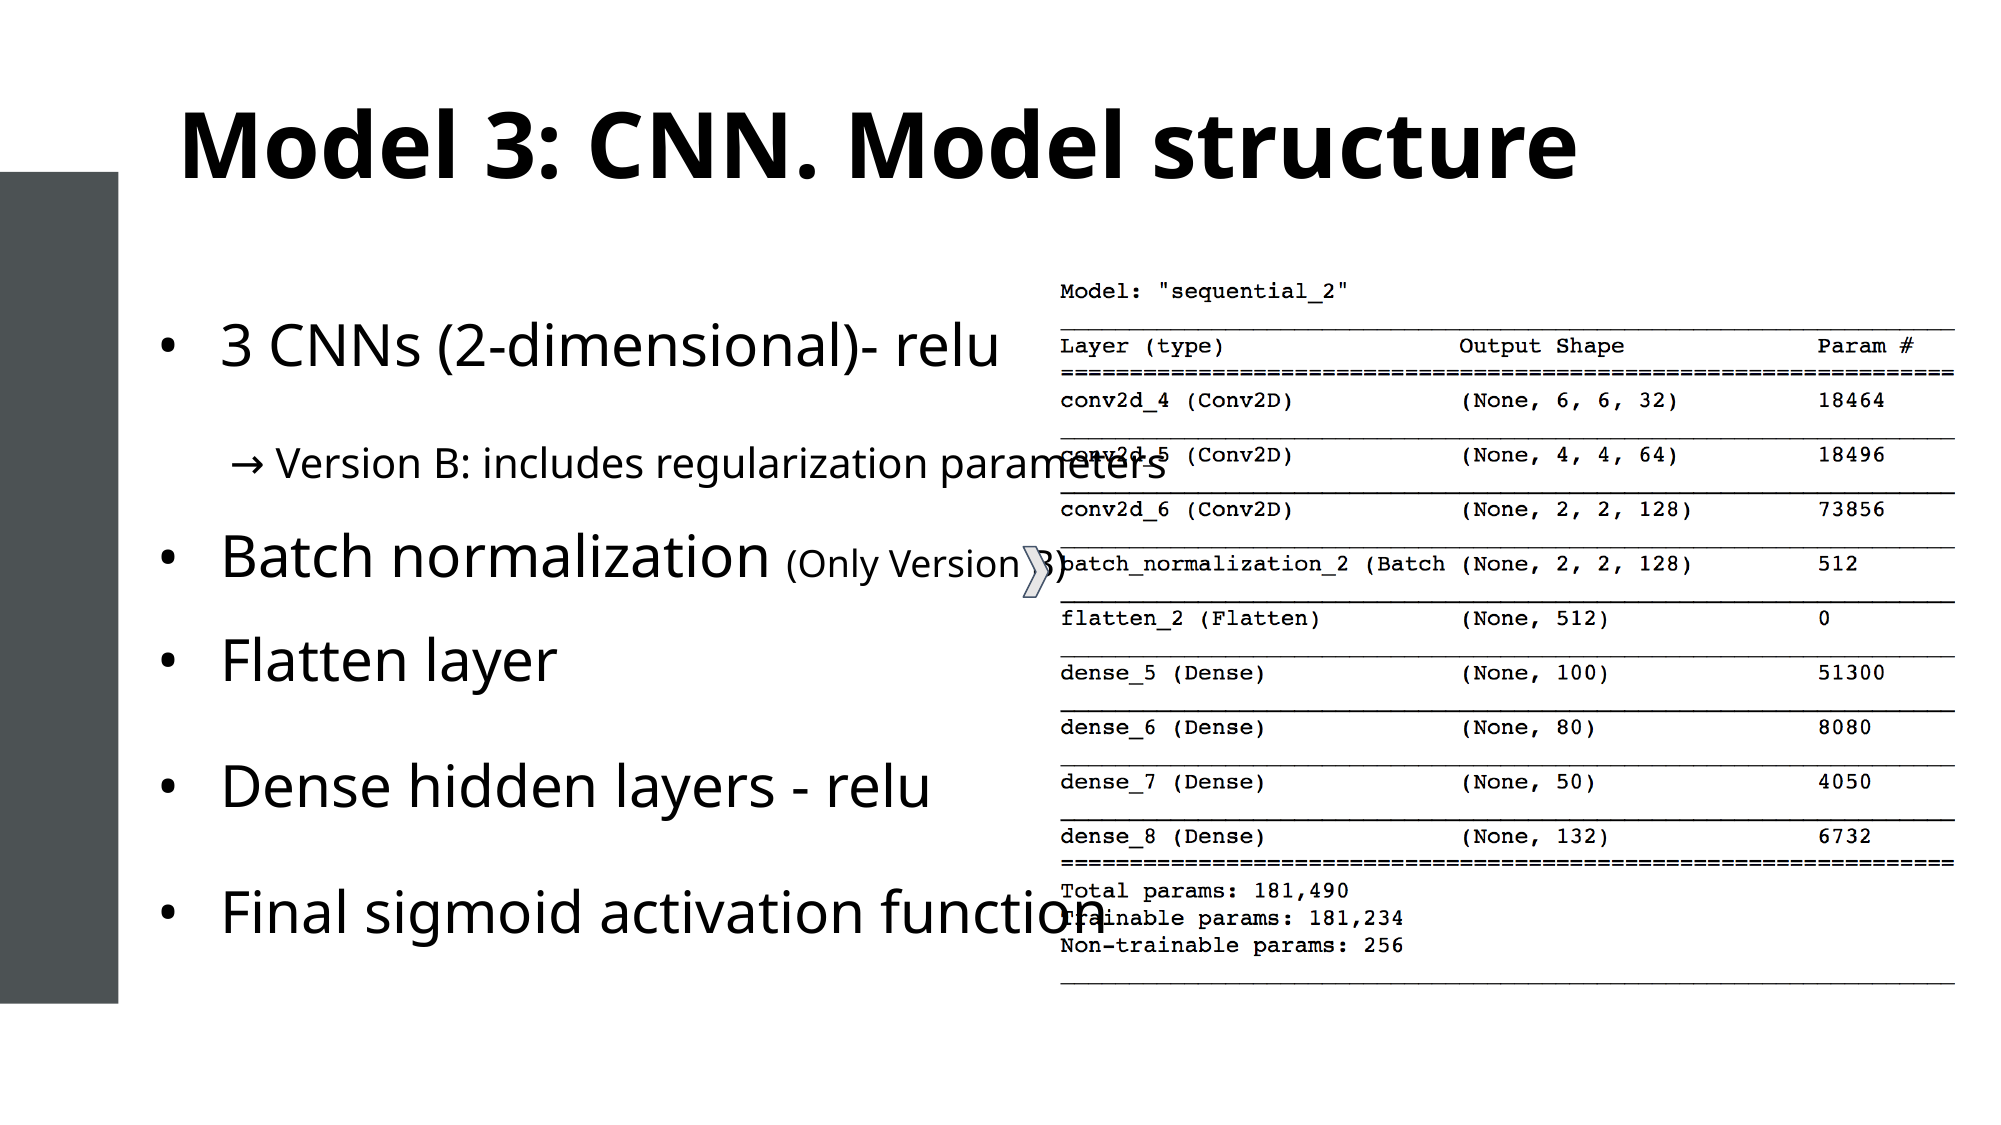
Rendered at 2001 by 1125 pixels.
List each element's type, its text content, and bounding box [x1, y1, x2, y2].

title Model 3: CNN. Model structure [162, 40, 1888, 179]
list 3 CNNs (2-dimensional)- relu → Version B: includes regularization parameters Batch normalization (Only Version B) Flatten layer Dense hidden layers - relu Final sigmoid activation function [130, 179, 1920, 410]
list [137, 410, 1863, 1014]
text_box [0, 171, 119, 1004]
picture [1030, 274, 2000, 1004]
